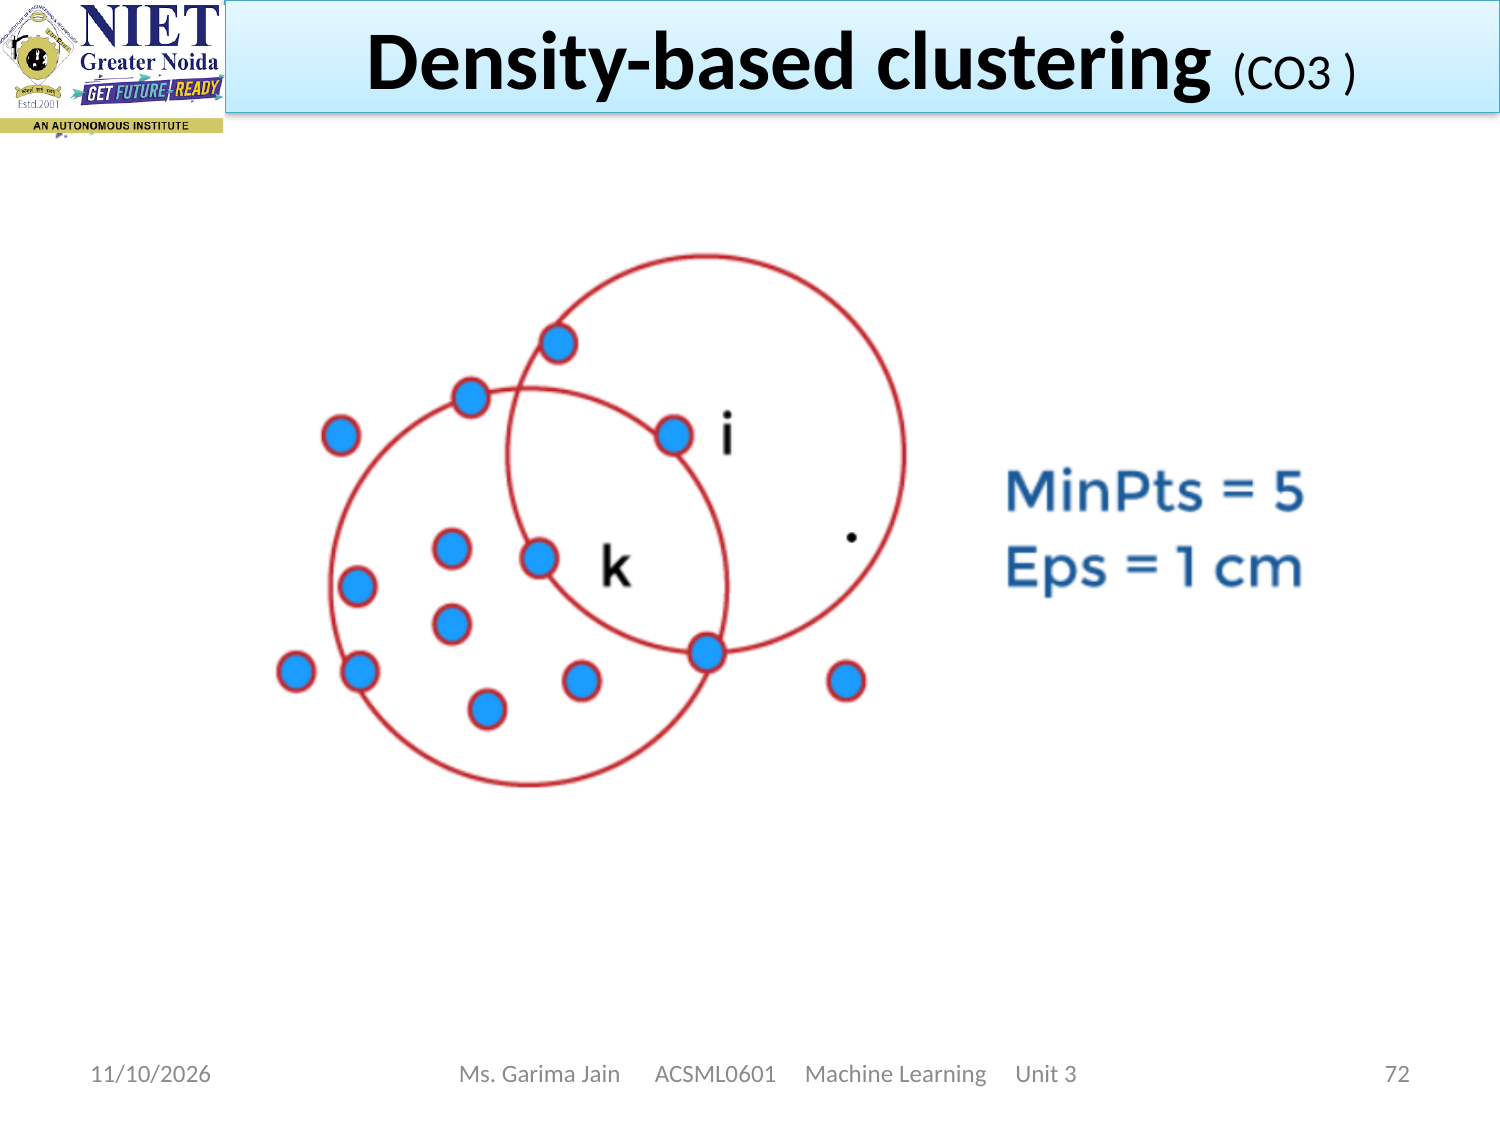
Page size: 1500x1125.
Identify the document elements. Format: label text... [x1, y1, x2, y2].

text_box Density-based clustering (CO3 ) [238, 0, 1500, 113]
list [249, 232, 1382, 826]
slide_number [75, 1042, 425, 1103]
picture [0, 0, 238, 151]
footer Ms. Garima Jain ACSML0601 Machine Learning Unit 3 [425, 1042, 1113, 1103]
slide_number 72 [1113, 1042, 1425, 1103]
